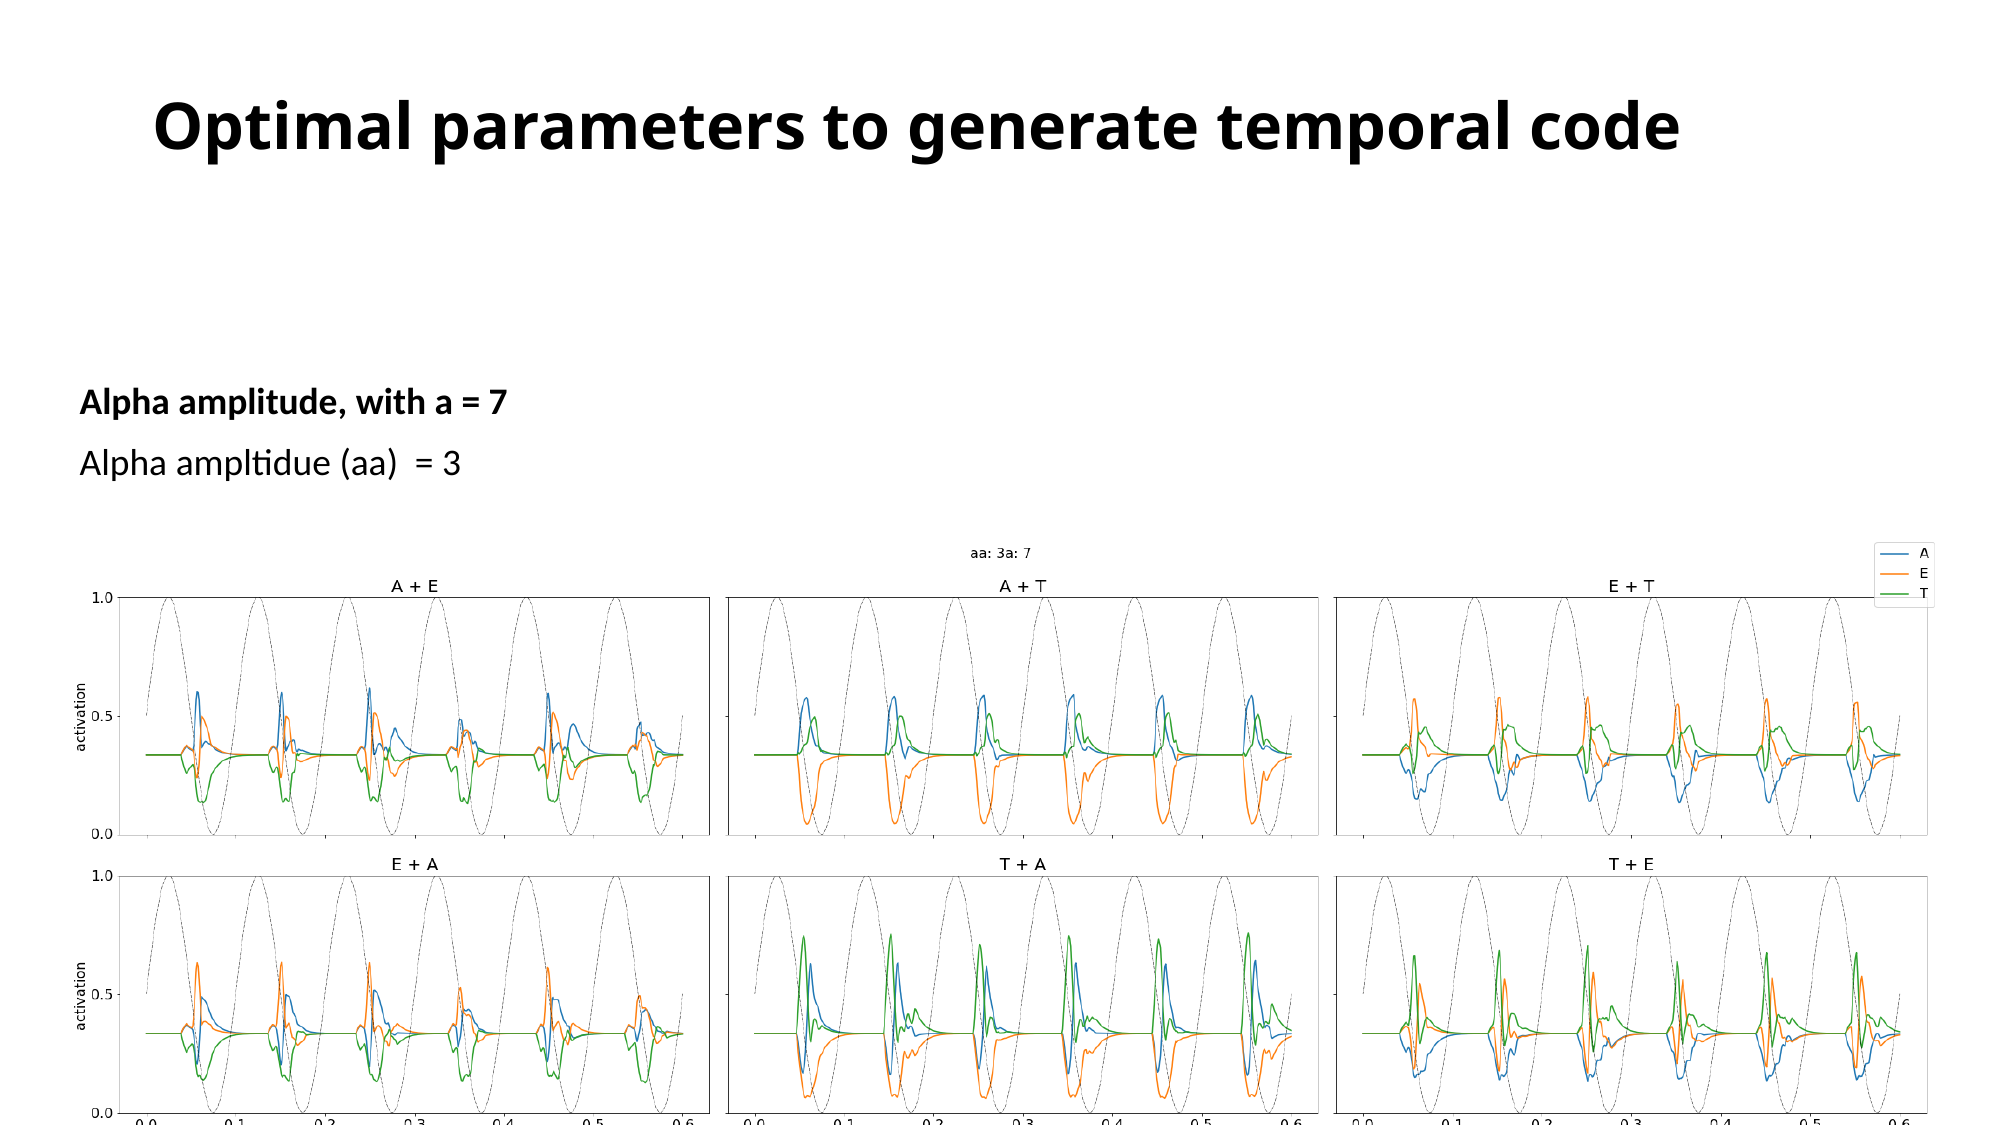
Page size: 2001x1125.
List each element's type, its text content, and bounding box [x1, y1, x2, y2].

title Optimal parameters to generate temporal code [137, 59, 1863, 197]
picture [59, 535, 1941, 1125]
